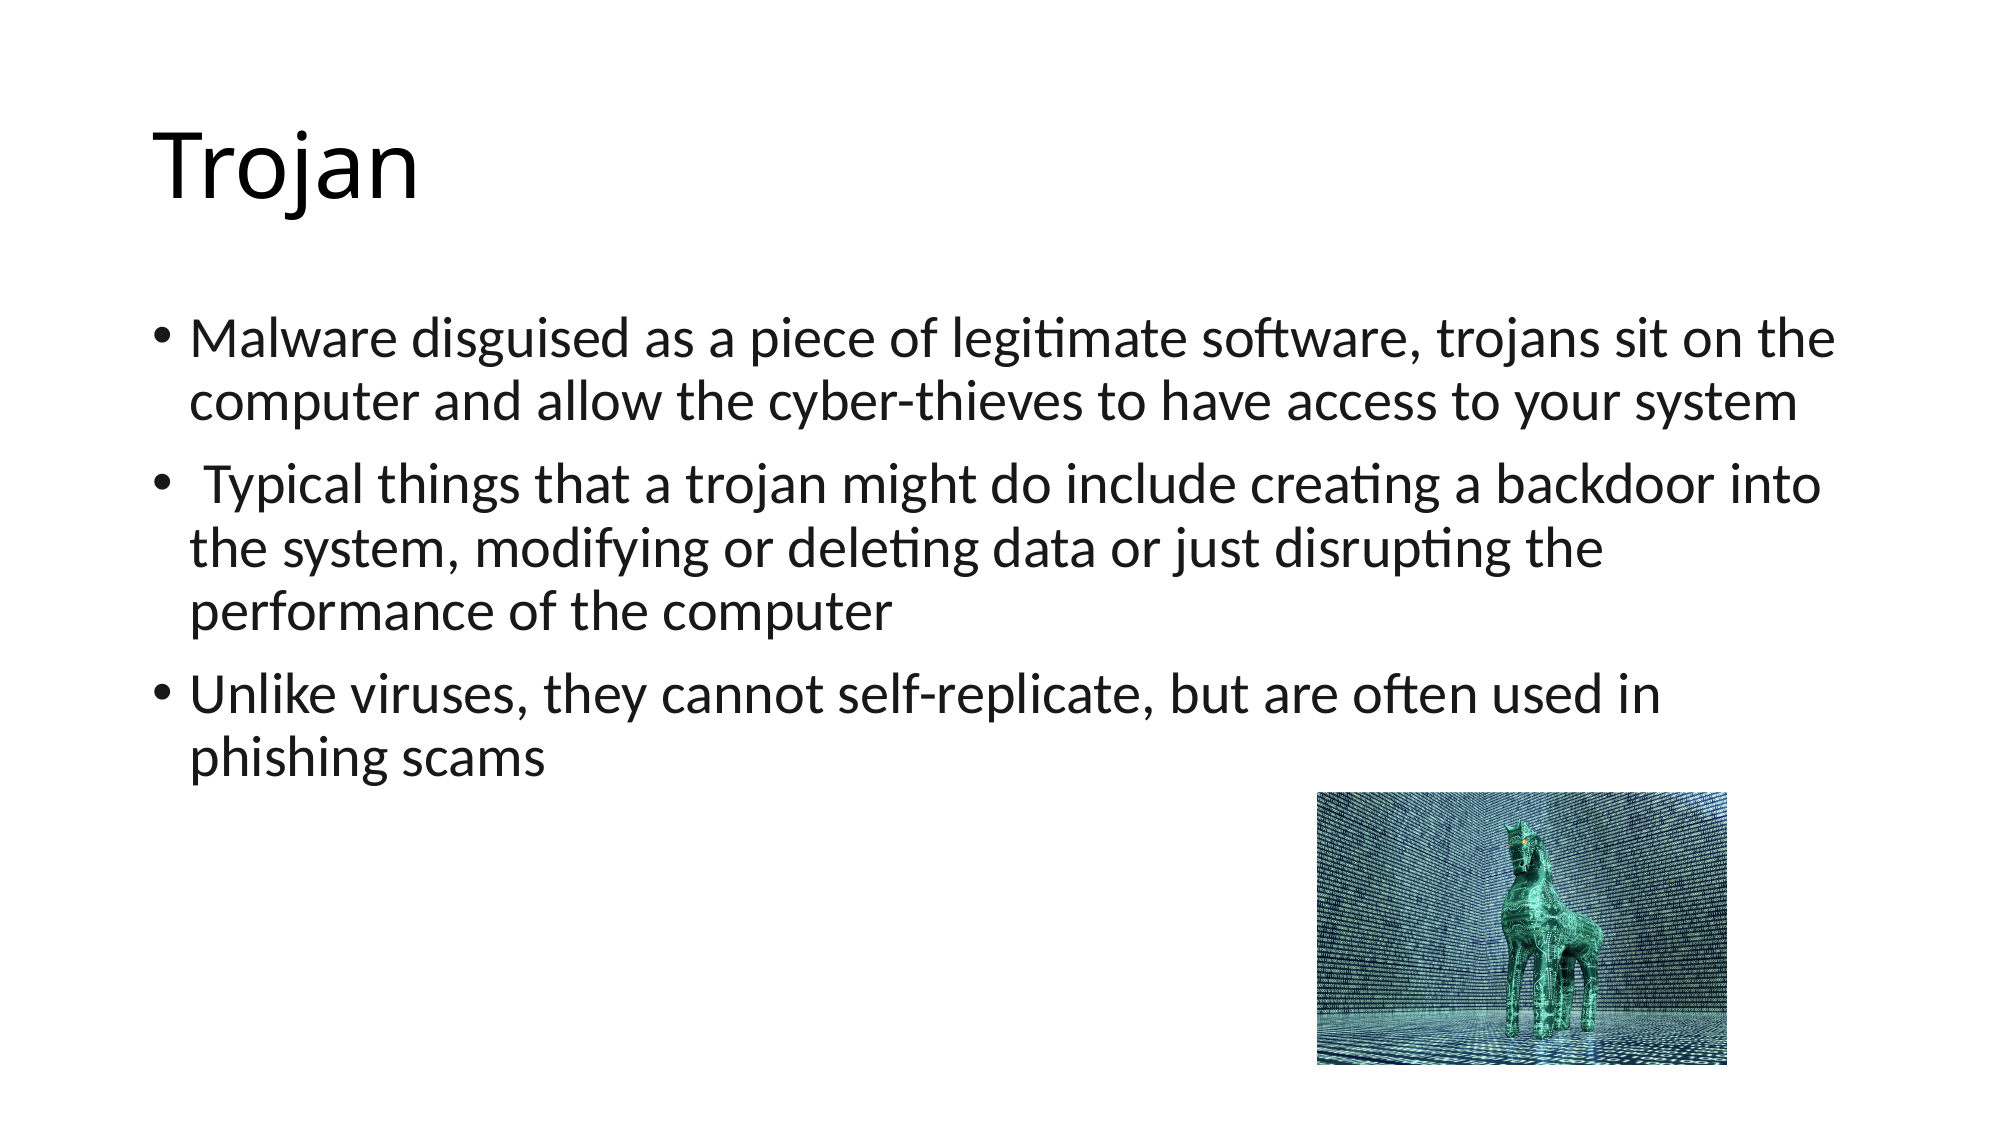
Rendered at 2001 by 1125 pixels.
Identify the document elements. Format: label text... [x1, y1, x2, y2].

title Trojan [137, 59, 1863, 278]
picture [1317, 792, 1727, 1066]
list Malware disguised as a piece of legitimate software, trojans sit on the computer and allow the cyber-thieves to have access to your system Typical things that a trojan might do include creating a backdoor into the system, modifying or deleting data or just disrupting the performance of the computer Unlike viruses, they cannot self-replicate, but are often used in phishing scams [137, 299, 1863, 1014]
